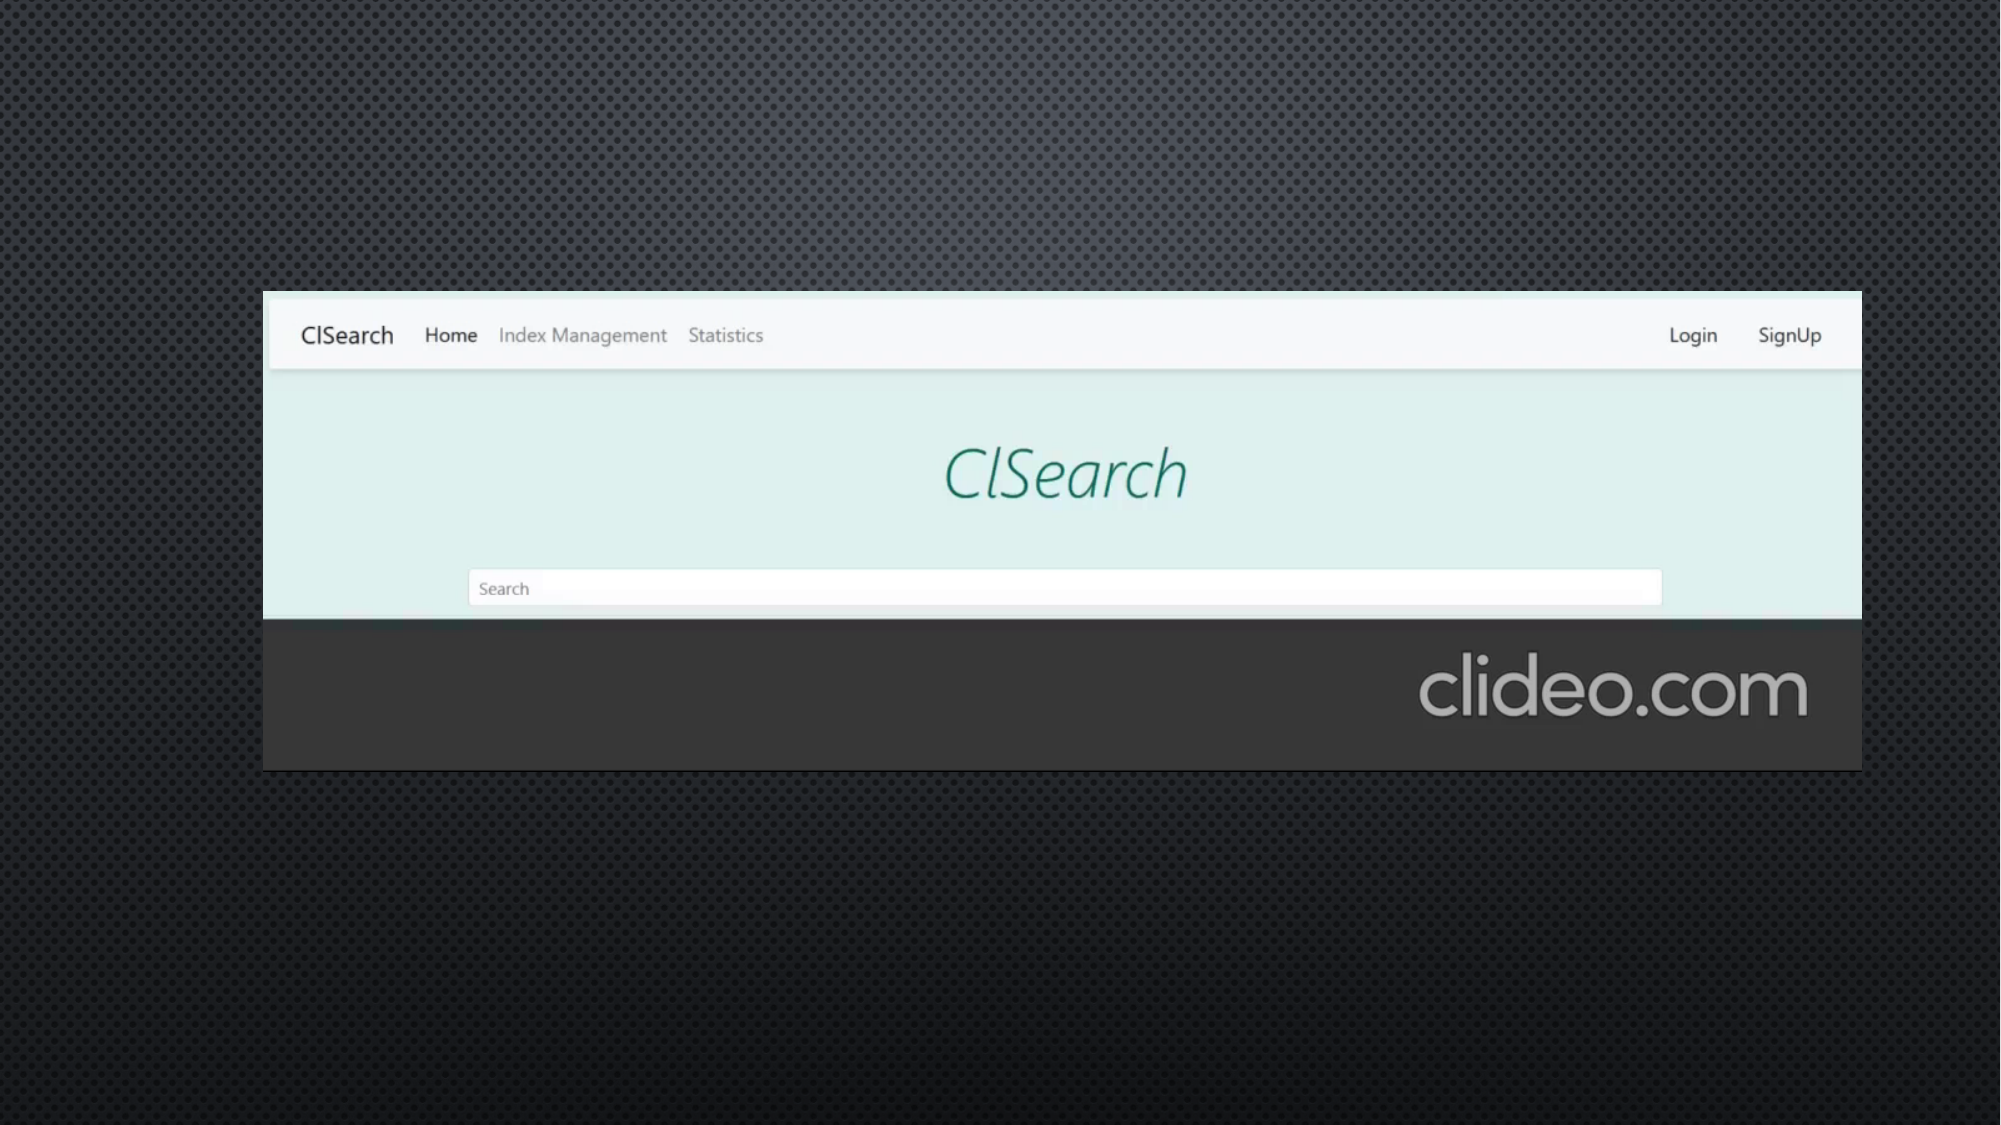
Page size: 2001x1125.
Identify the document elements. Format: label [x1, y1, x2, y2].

text_box [262, 290, 1863, 774]
